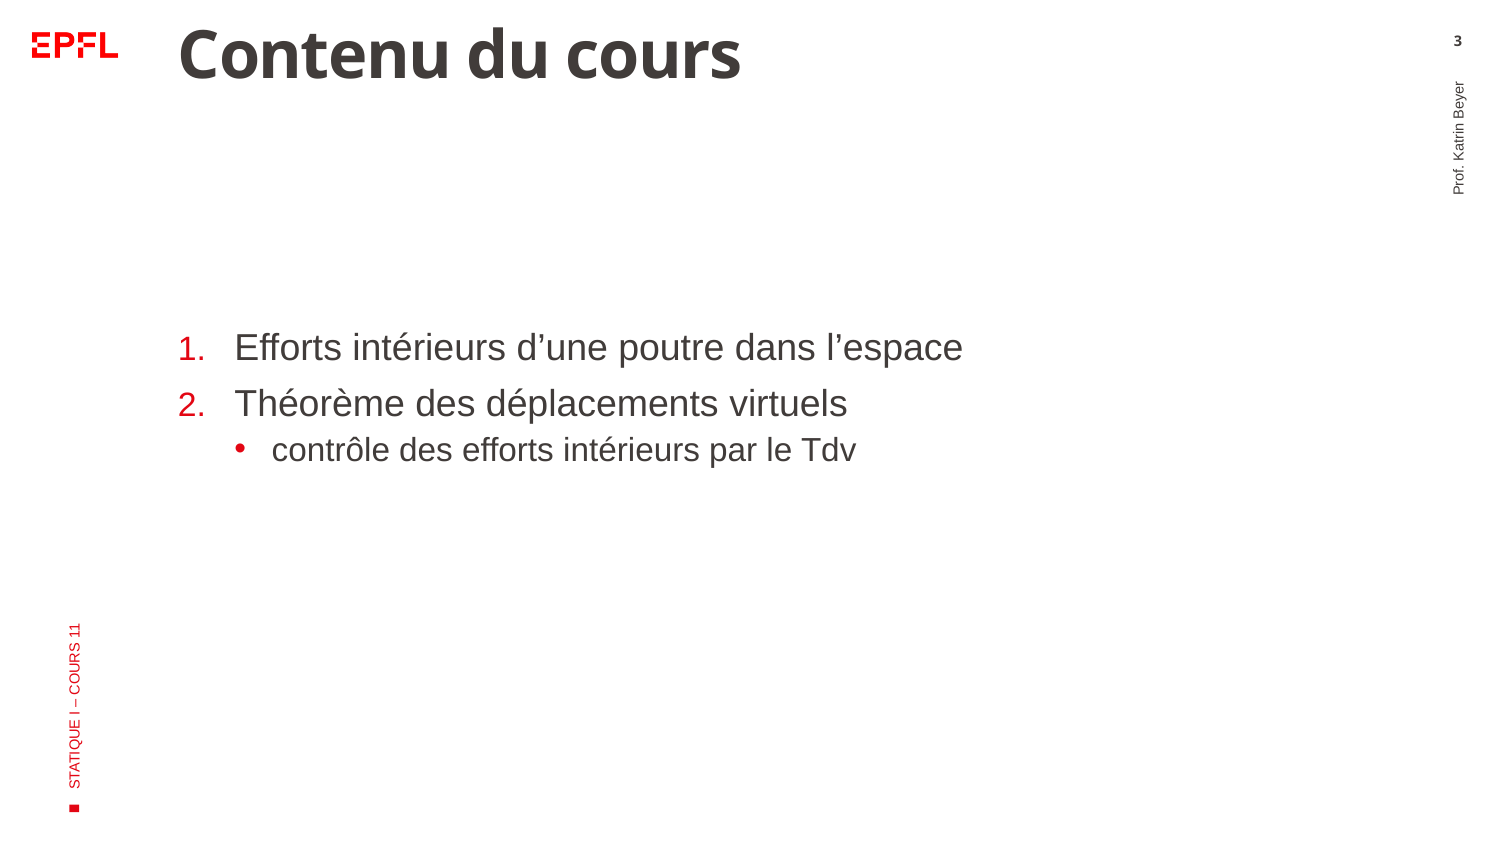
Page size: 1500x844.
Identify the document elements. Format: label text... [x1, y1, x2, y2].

slide_number 3 [1415, 32, 1500, 59]
picture [21, 21, 129, 69]
list Efforts intérieurs d’une poutre dans l’espace Théorème des déplacements virtuels contrôle des efforts intérieurs par le Tdv [148, 320, 1416, 844]
title Contenu du cours [148, 21, 1300, 198]
slide_number STATIQUE I – COURS 11 [0, 256, 149, 805]
footer Prof. Katrin Beyer [1415, 59, 1500, 641]
